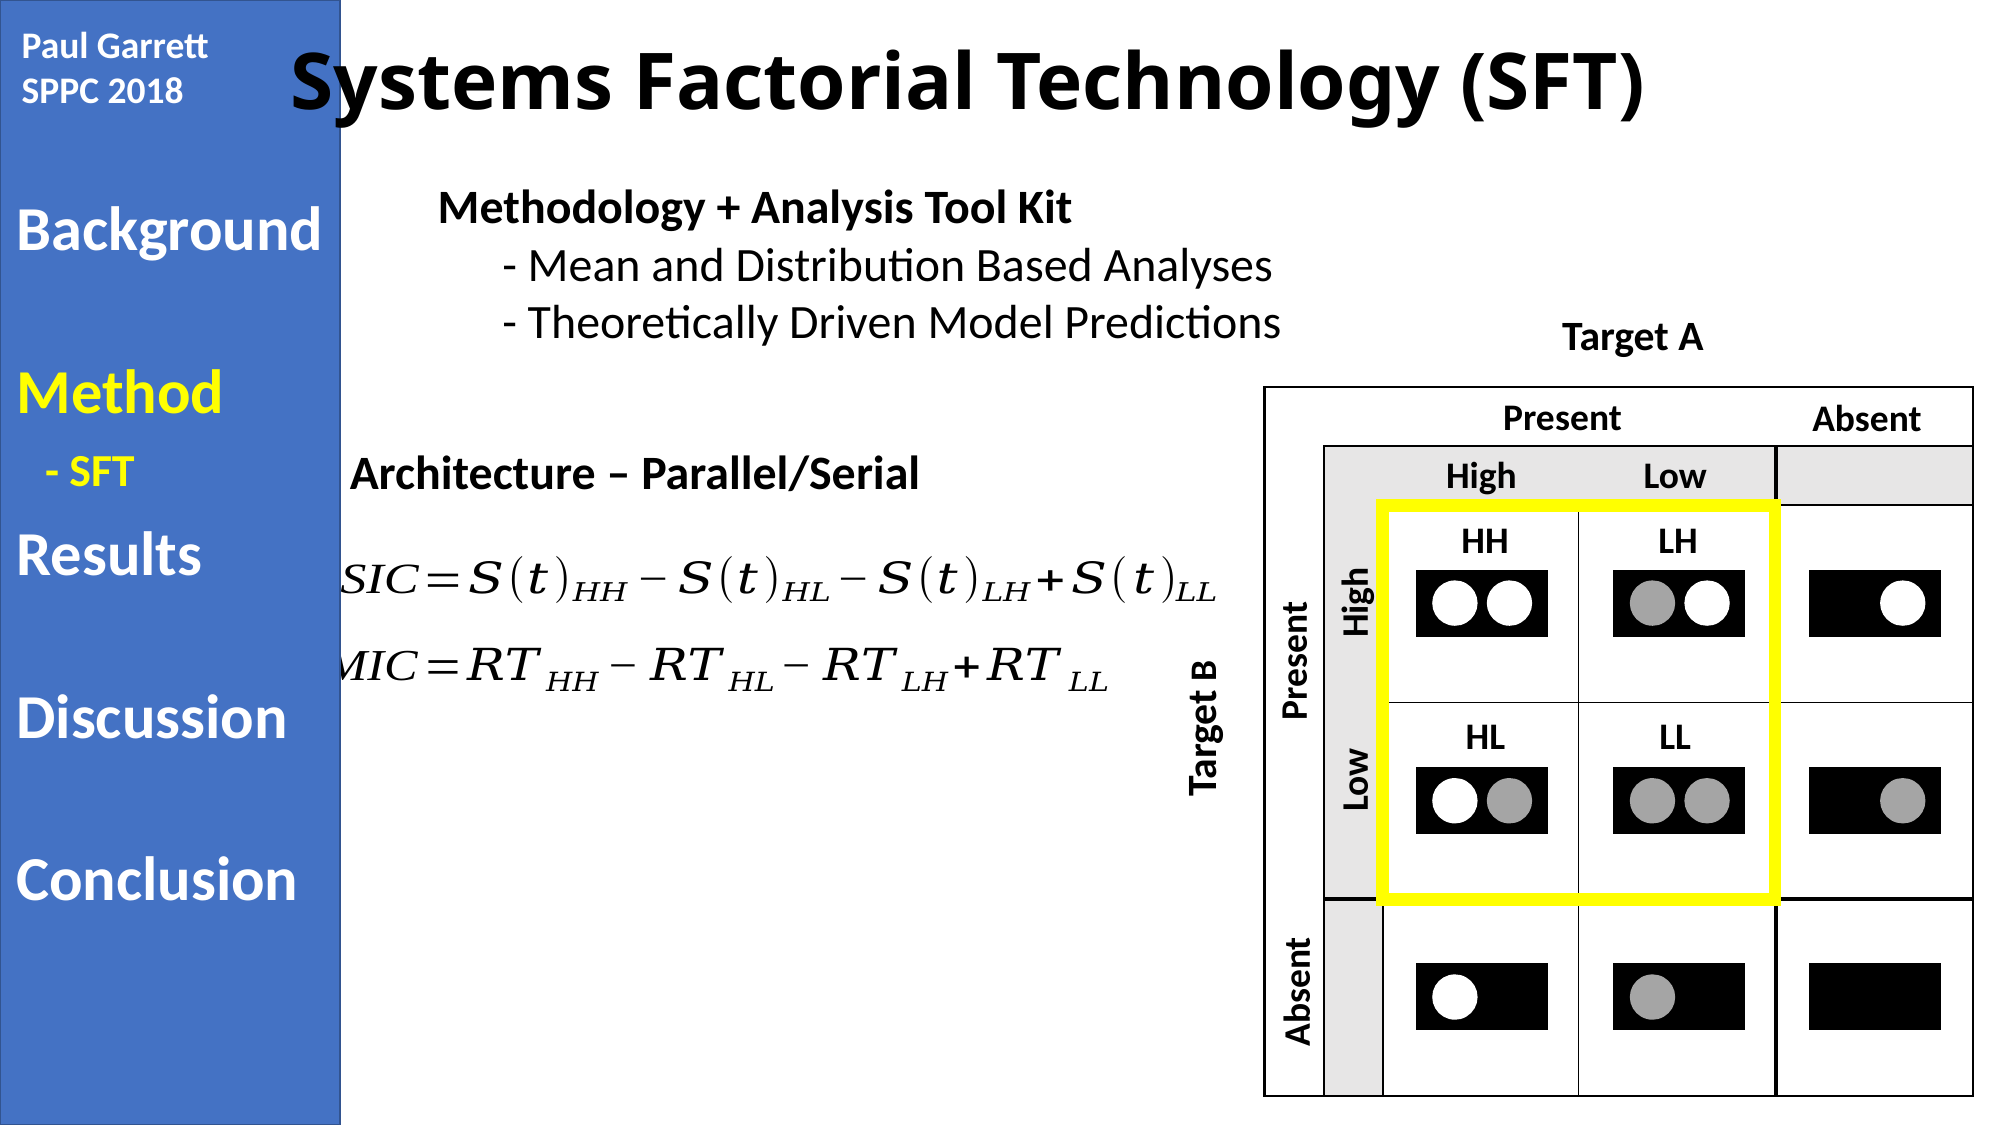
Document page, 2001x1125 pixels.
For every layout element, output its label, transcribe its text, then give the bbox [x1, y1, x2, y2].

text_box Methodology + Analysis Tool Kit - Mean and Distribution Based Analyses - Theoretically Driven Model Predictions [423, 168, 1863, 288]
text_box Paul Garrett SPPC 2018 [6, 13, 224, 119]
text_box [0, 288, 2000, 1125]
text_box Background Method Results Discussion Conclusion [1, 180, 339, 288]
title Systems Factorial Technology (SFT) [237, 13, 1700, 134]
text_box [0, 0, 341, 288]
